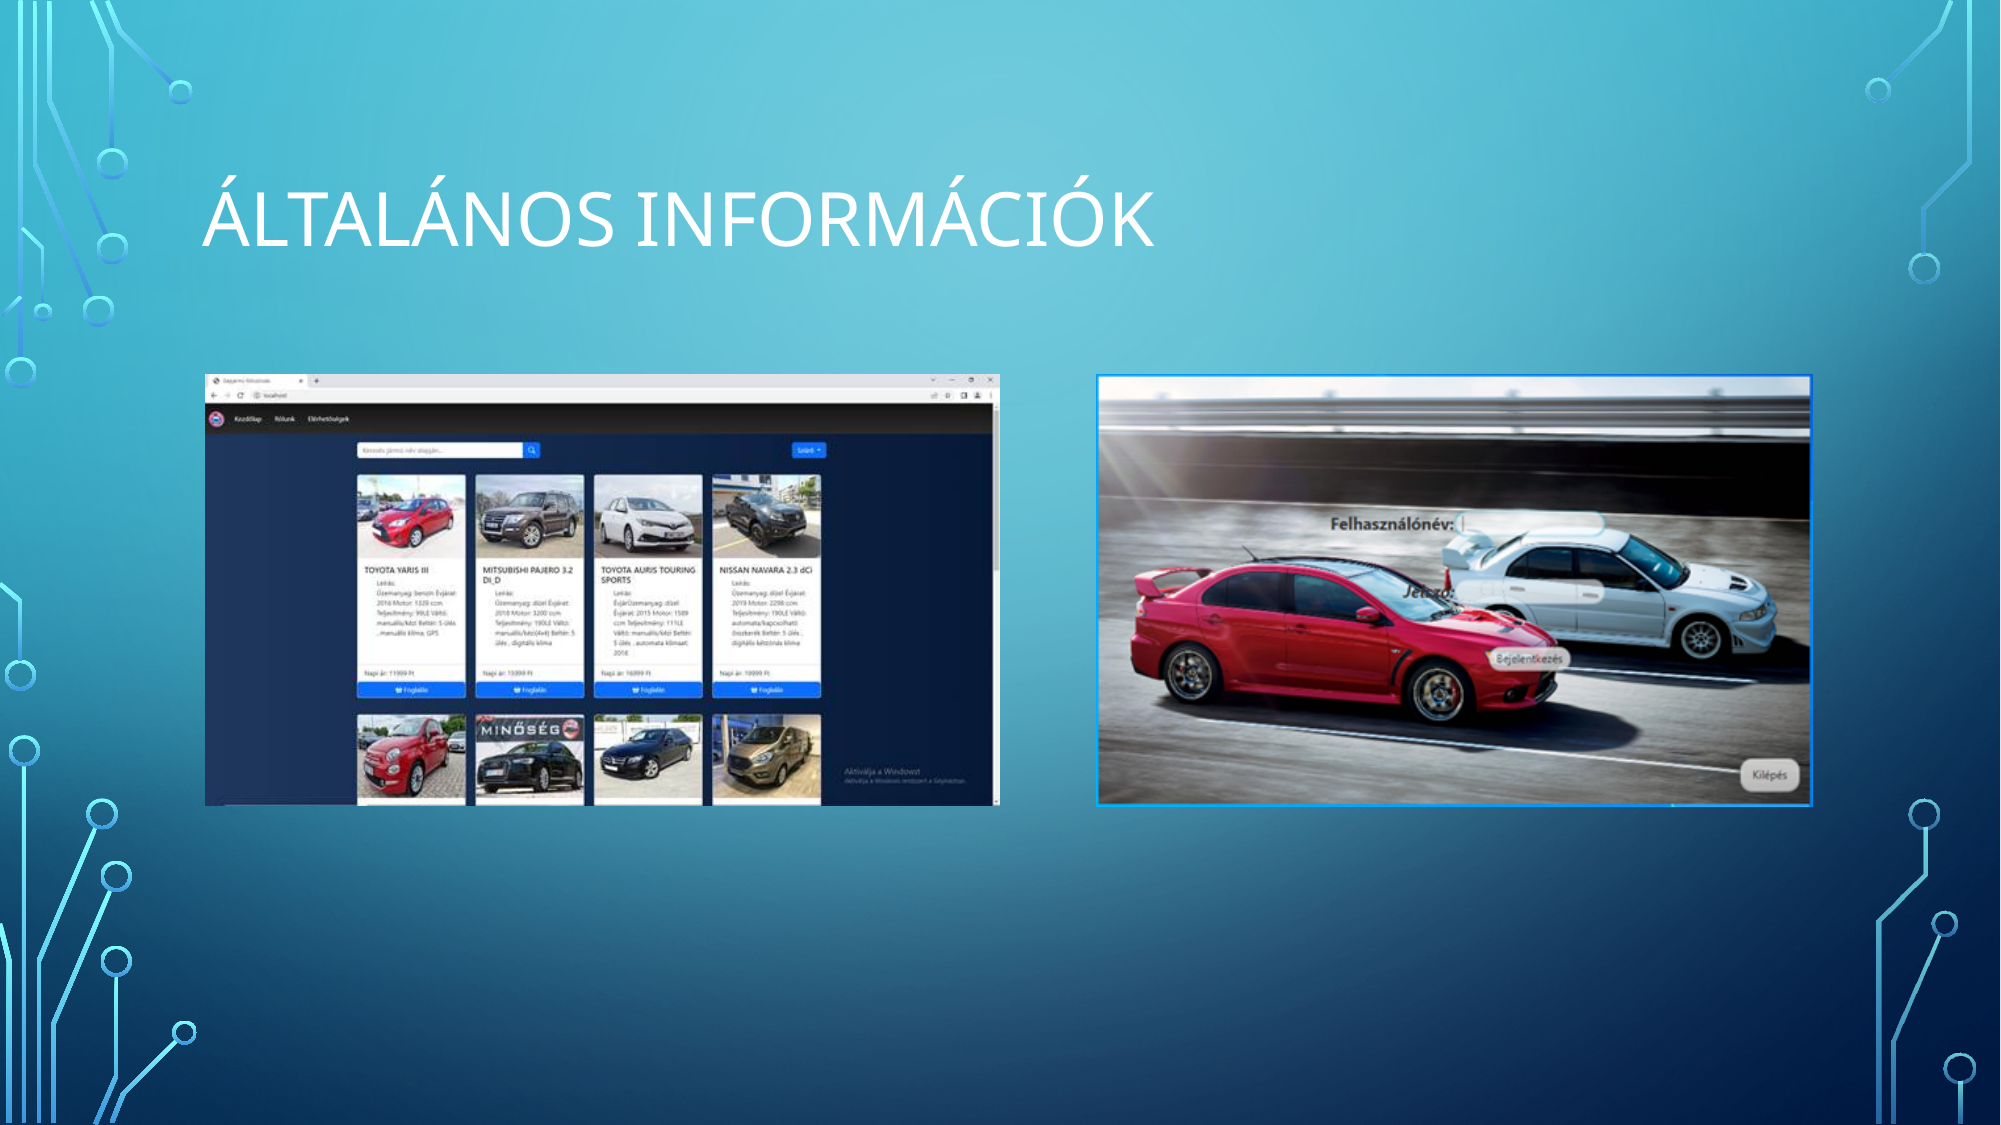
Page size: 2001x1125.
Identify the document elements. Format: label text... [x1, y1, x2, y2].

title Általános információk [187, 101, 1813, 344]
picture [204, 374, 1000, 807]
picture [1096, 374, 1813, 807]
